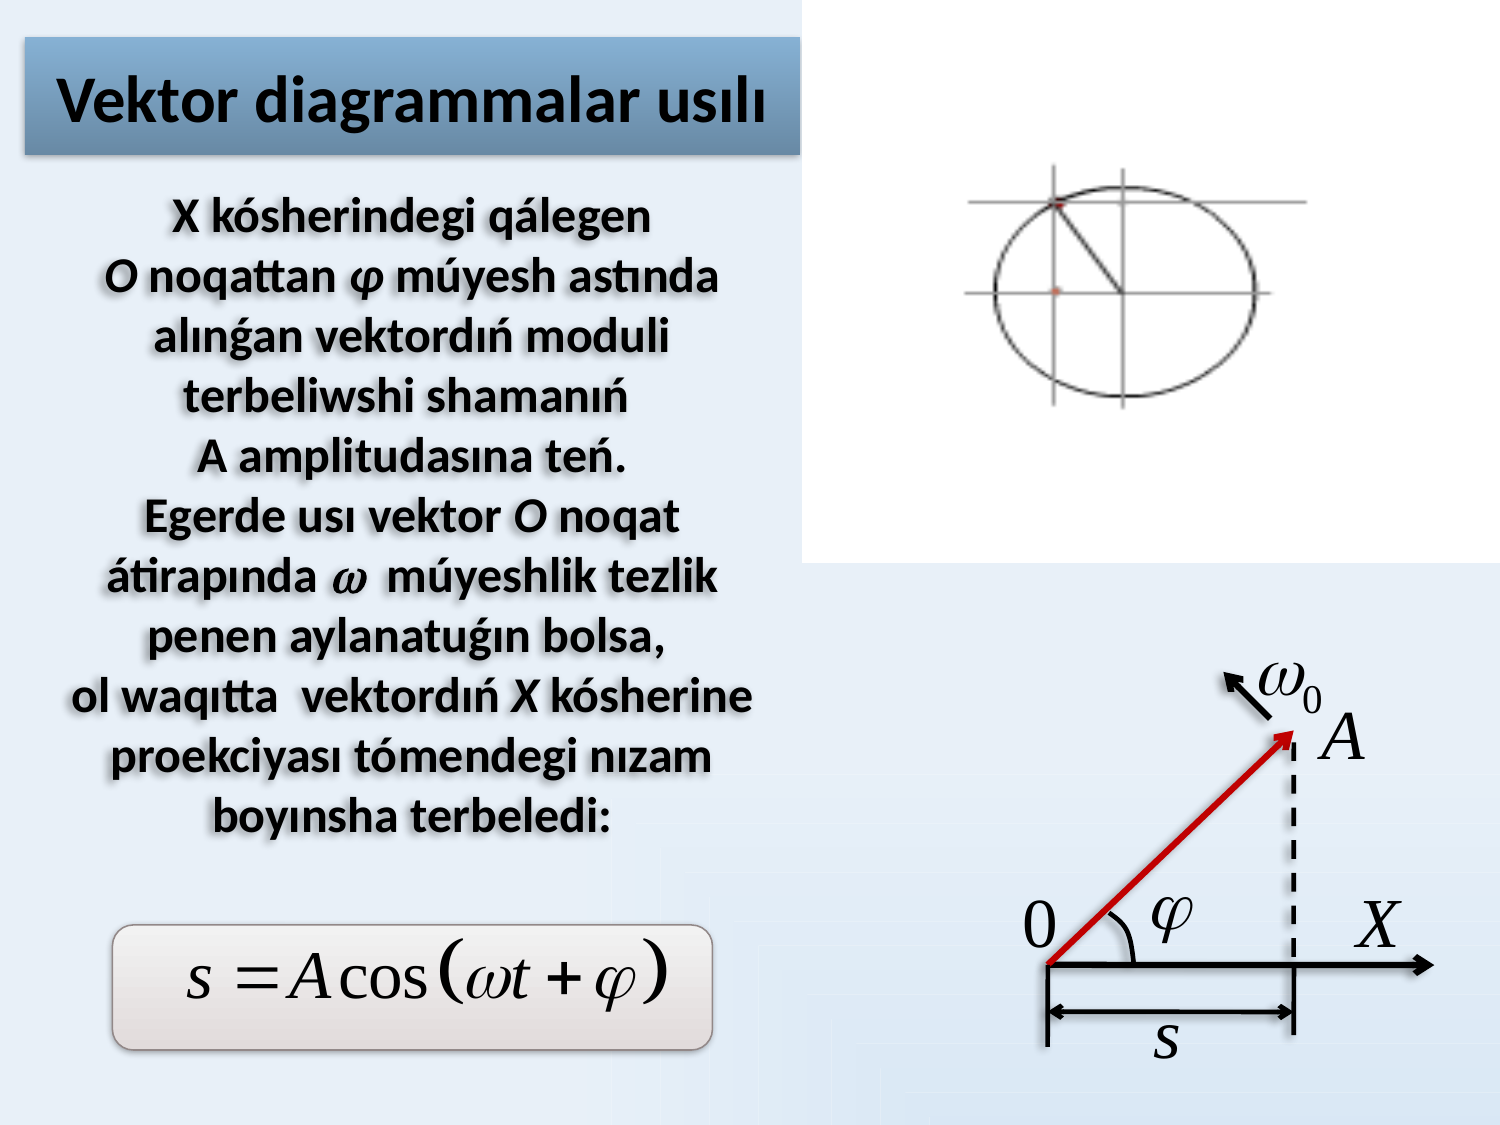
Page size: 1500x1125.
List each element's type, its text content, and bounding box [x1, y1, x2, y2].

title Vektor diagrammalar usılı [24, 37, 800, 155]
text_box X kósherindegi qálegen O noqattan φ múyesh astında alınǵan vektordıń moduli terbeliwshi shamanıń A amplitudasına teń. Egerde usı vektor О noqat átirapında  múyeshlik tezlik penen aylanatuǵın bolsa, ol waqıtta vektordıń Х kósherine proekciyası tómendegi nızam boyınsha terbeledi: [37, 174, 788, 888]
picture [802, 0, 1500, 563]
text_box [1012, 624, 1435, 1077]
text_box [174, 924, 676, 1039]
text_box [111, 924, 714, 1051]
